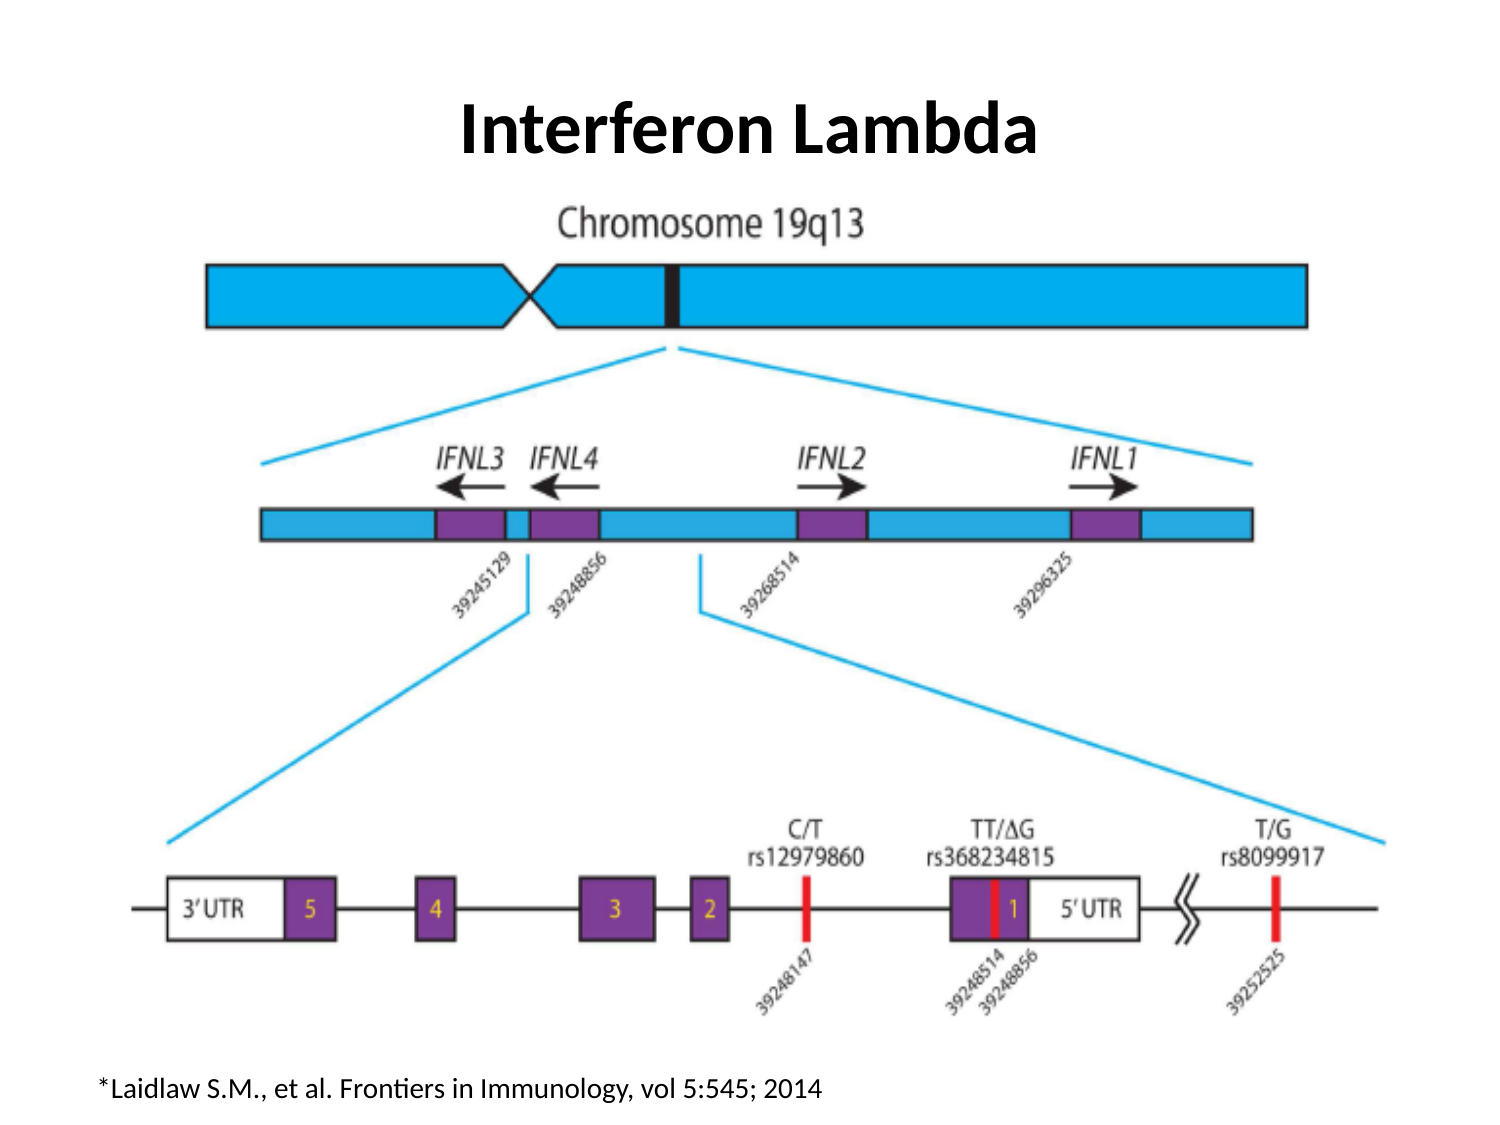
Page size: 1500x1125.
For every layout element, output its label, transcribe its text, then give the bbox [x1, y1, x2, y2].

title Interferon Lambda [75, 42, 1425, 182]
picture [46, 184, 1466, 1044]
text_box *Laidlaw S.M., et al. Frontiers in Immunology, vol 5:545; 2014 [81, 1062, 1430, 1113]
